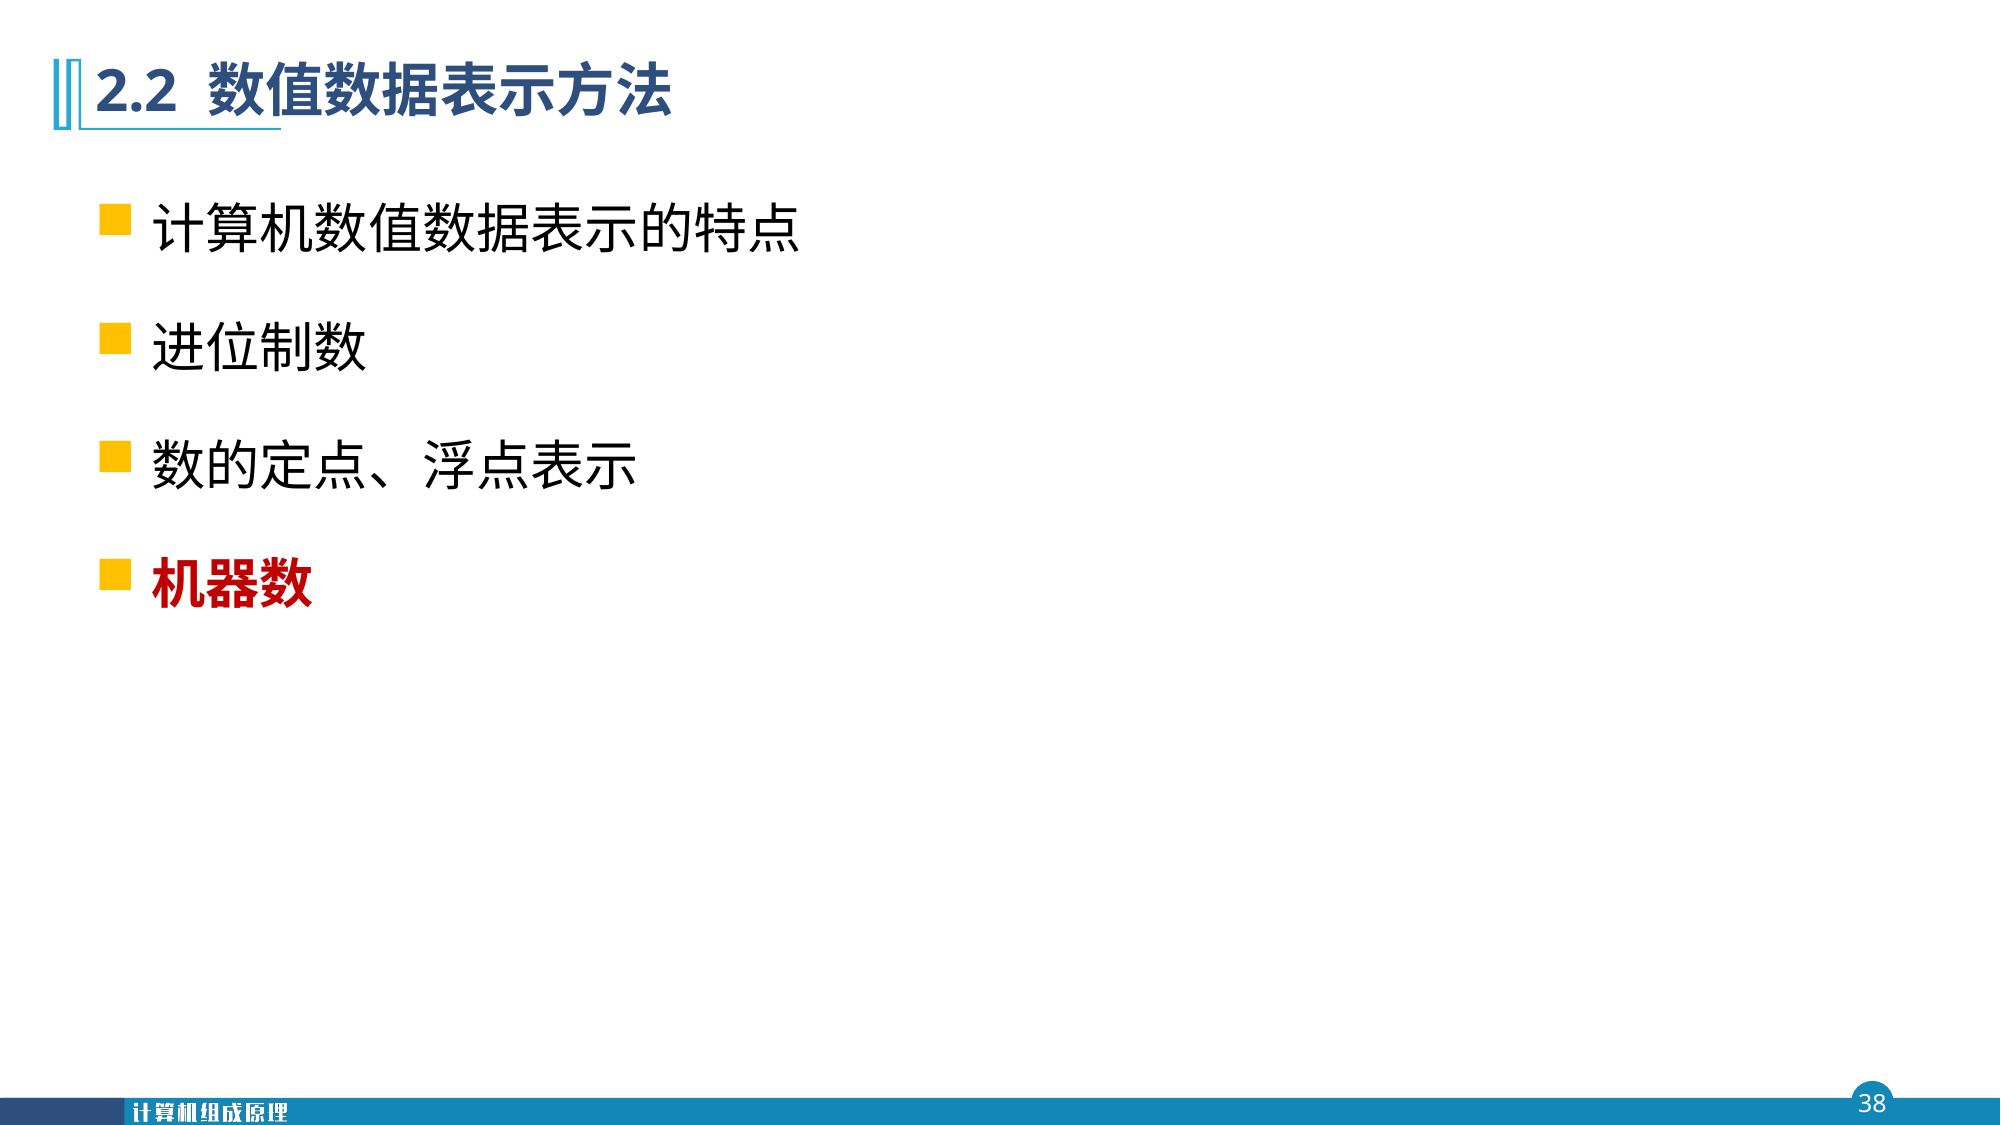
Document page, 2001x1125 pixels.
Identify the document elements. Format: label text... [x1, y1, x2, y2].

list 计算机数值数据表示的特点 进位制数 数的定点、浮点表示 机器数 [80, 154, 1805, 1080]
title 2.2 数值数据表示方法 [80, 42, 1805, 144]
